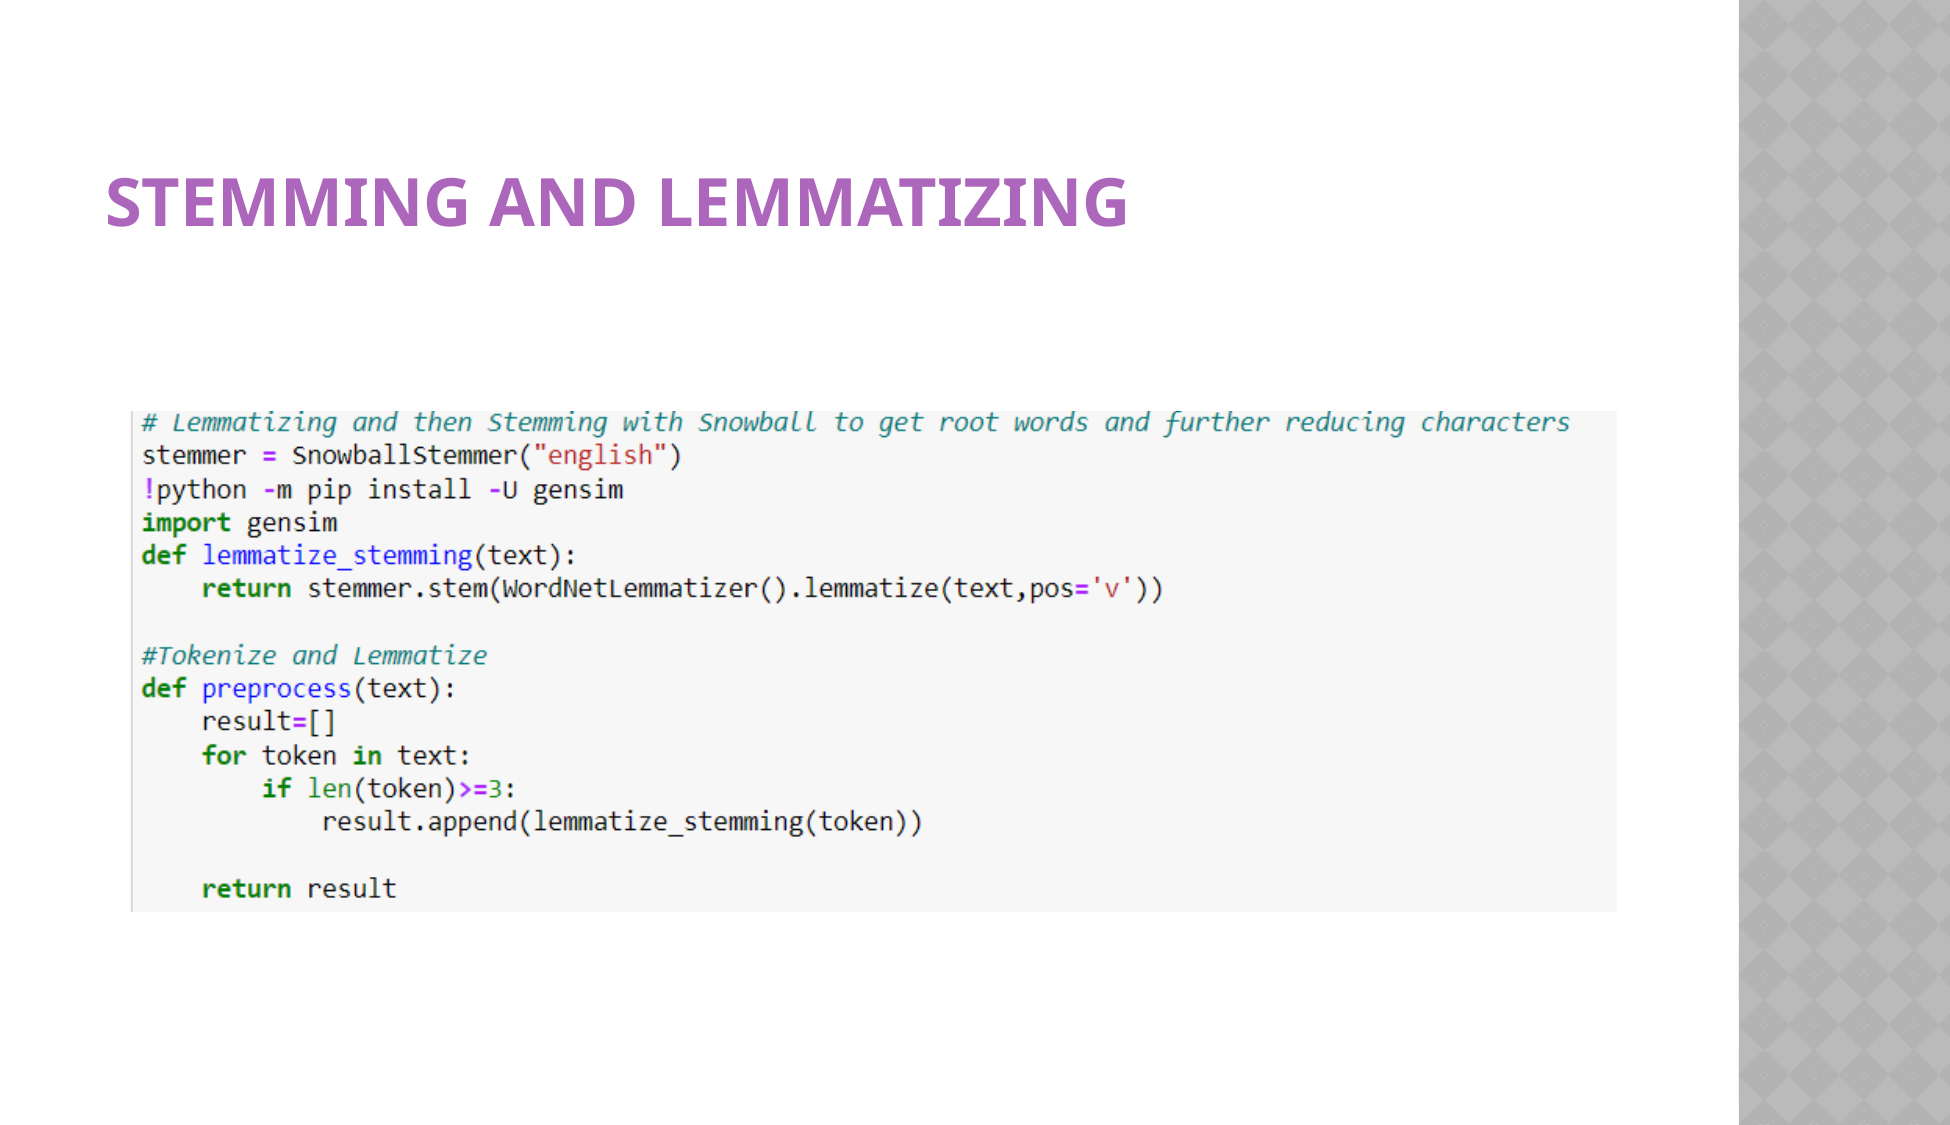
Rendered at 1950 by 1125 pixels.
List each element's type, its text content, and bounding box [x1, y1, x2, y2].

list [121, 411, 1617, 912]
title Stemming and Lemmatizing [97, 52, 1642, 240]
